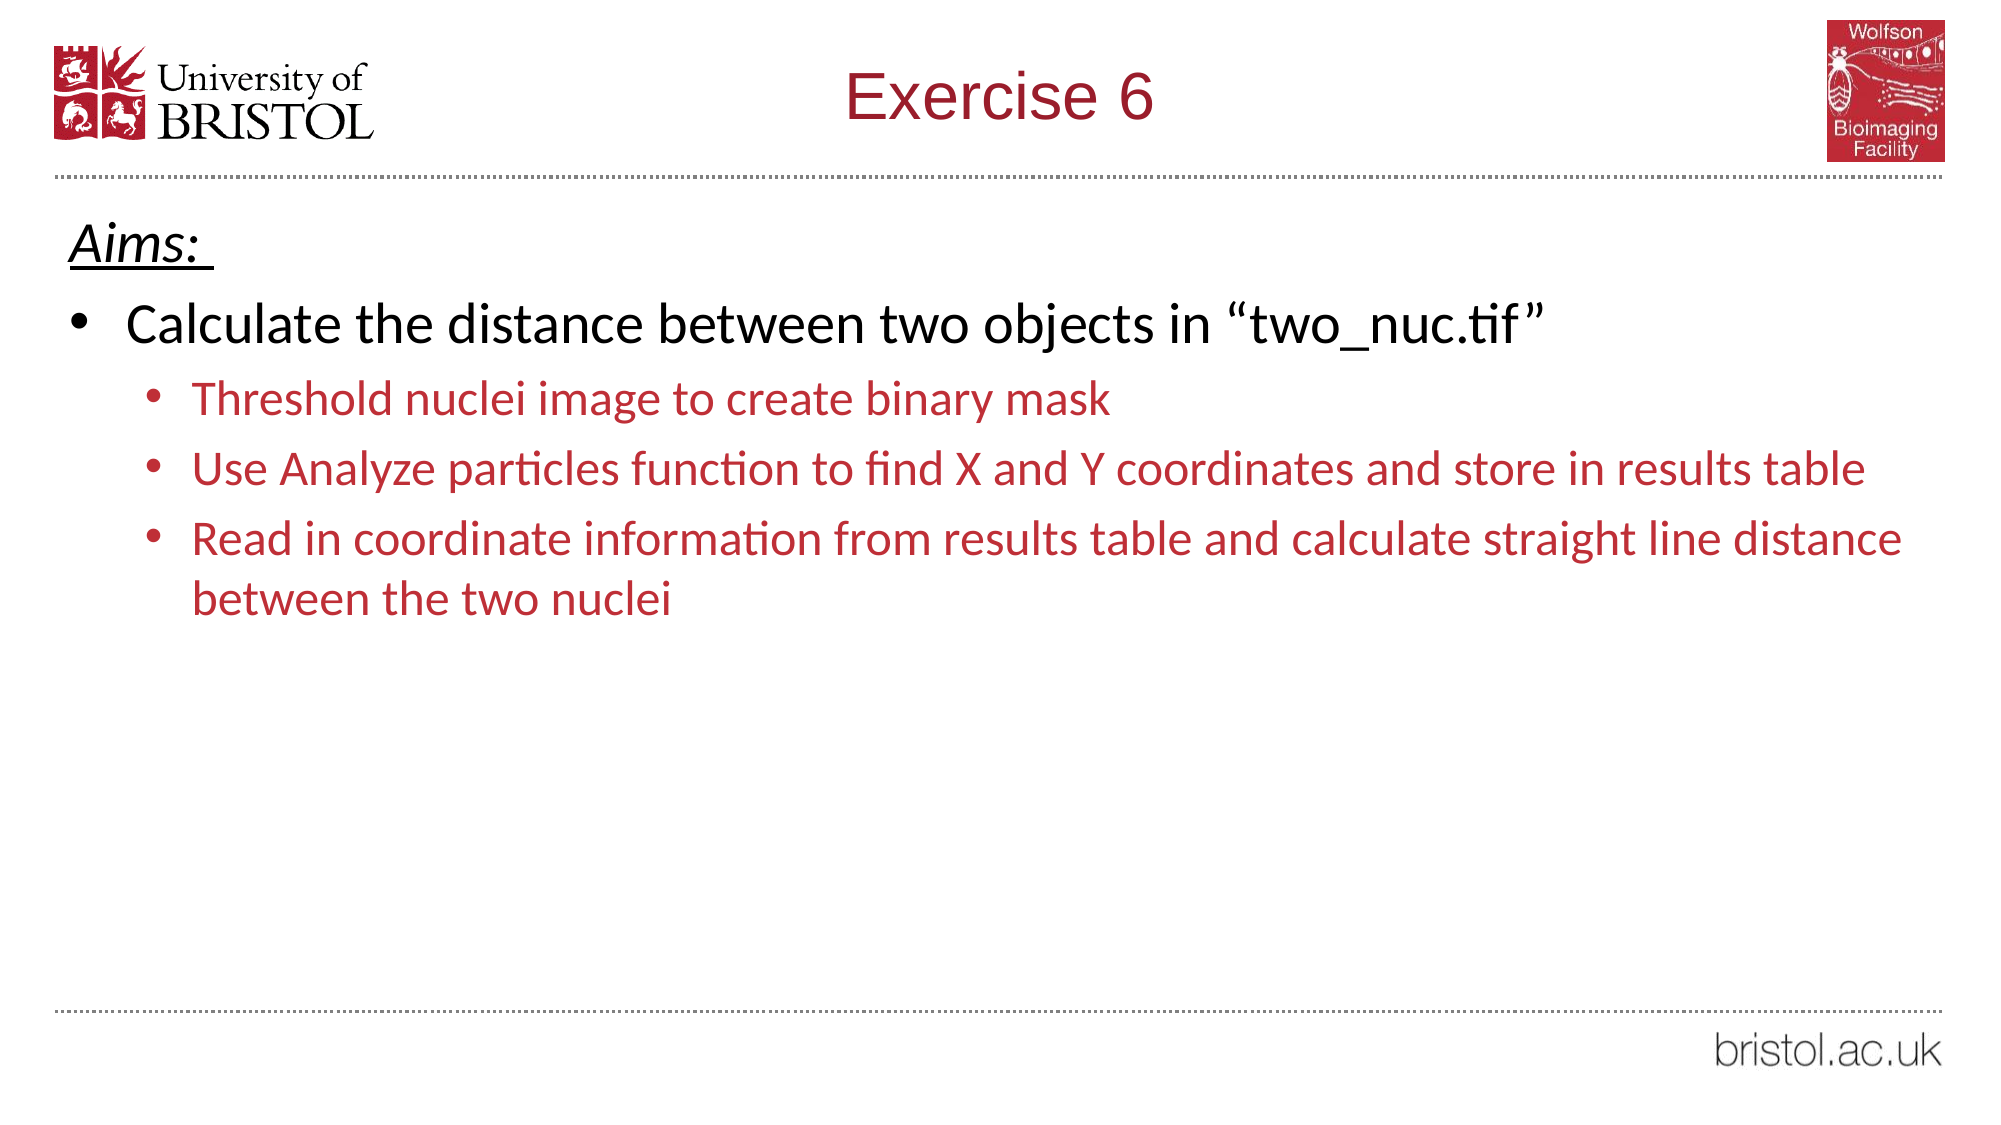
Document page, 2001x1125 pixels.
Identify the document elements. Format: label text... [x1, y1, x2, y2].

list Aims: Calculate the distance between two objects in “two_nuc.tif” Threshold nuclei image to create binary mask Use Analyze particles function to find X and Y coordinates and store in results table Read in coordinate information from results table and calculate straight line distance between the two nuclei [55, 196, 1945, 1005]
picture [1827, 20, 1945, 162]
title Exercise 6 [396, 41, 1604, 140]
picture [54, 46, 374, 140]
picture [1700, 1023, 1945, 1080]
